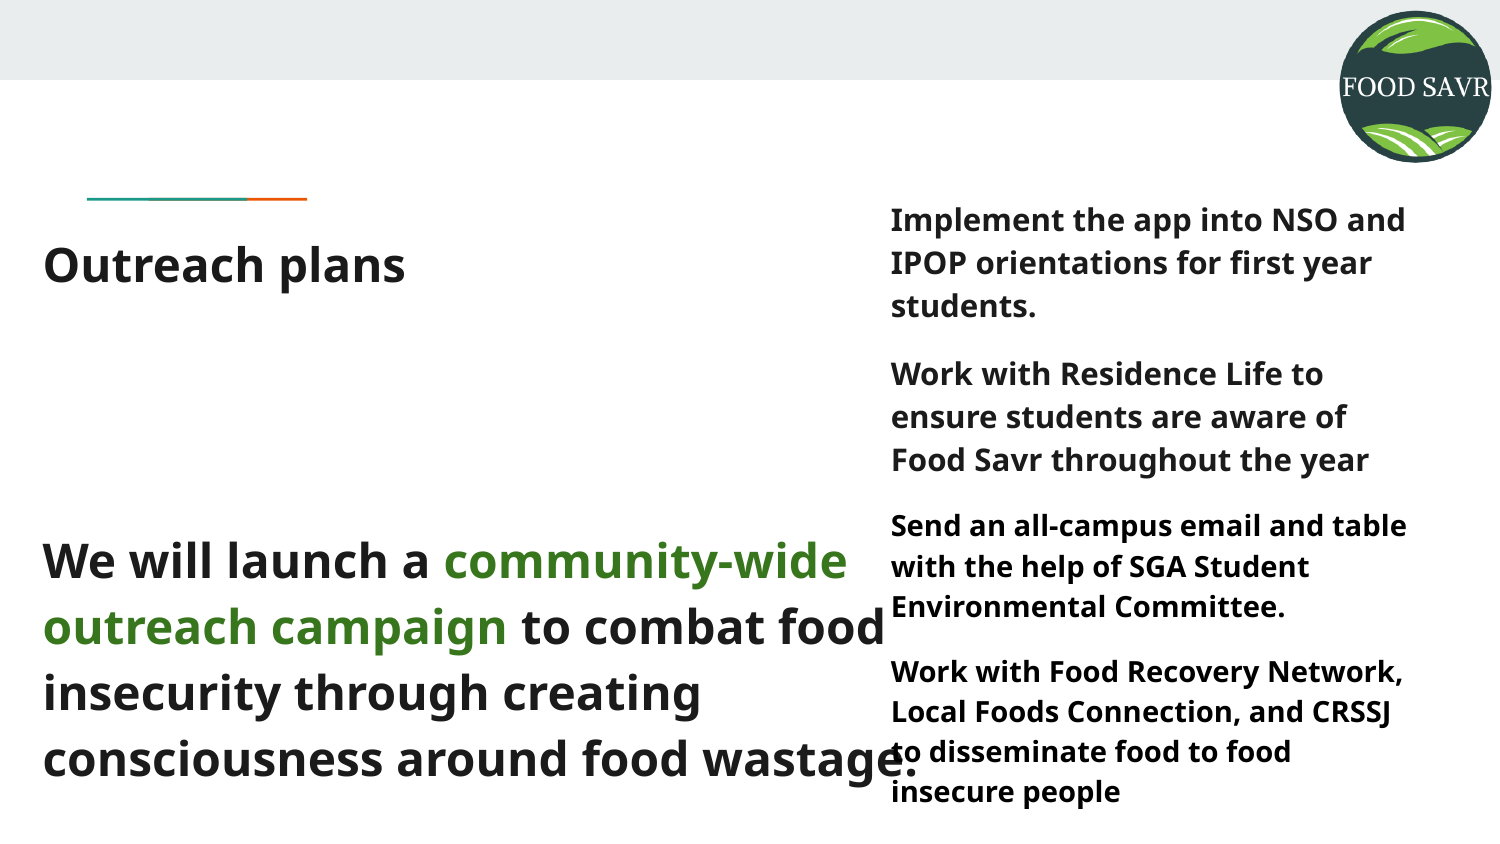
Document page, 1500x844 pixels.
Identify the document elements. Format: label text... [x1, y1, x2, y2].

title Outreach plans [27, 219, 1289, 308]
text_box Implement the app into NSO and IPOP orientations for first year students. Work with Residence Life to ensure students are aware of Food Savr throughout the year Send an all-campus email and table with the help of SGA Student Environmental Committee. Work with Food Recovery Network, Local Foods Connection, and CRSSJ to disseminate food to food insecure people [875, 179, 1425, 824]
list We will launch a community-wide outreach campaign to combat food insecurity through creating consciousness around food wastage. [27, 506, 948, 844]
picture [1330, 0, 1500, 173]
